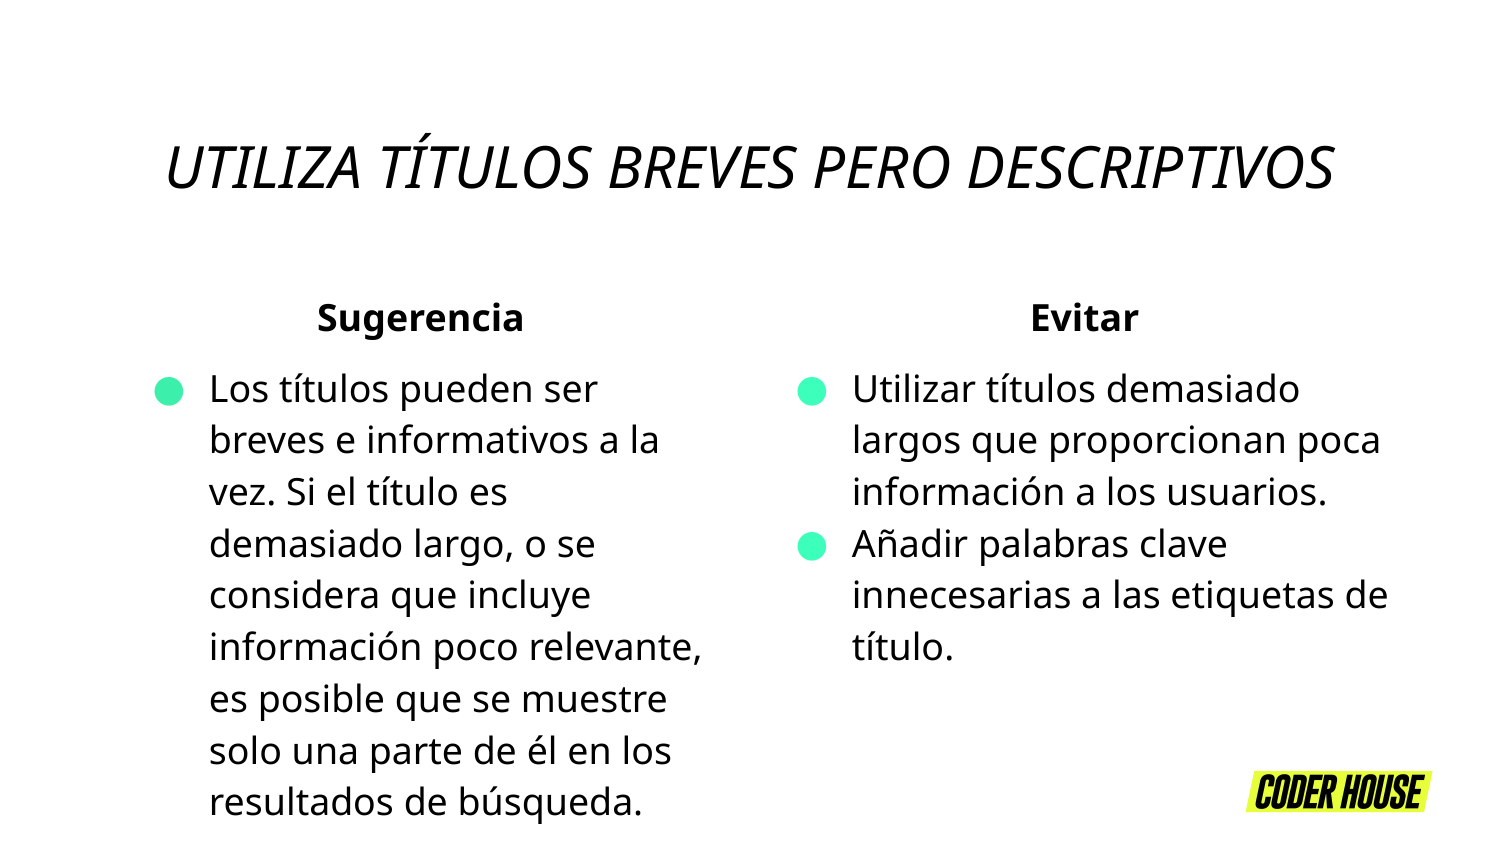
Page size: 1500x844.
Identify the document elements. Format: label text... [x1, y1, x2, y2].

text_box Evitar Utilizar títulos demasiado largos que proporcionan poca información a los usuarios. Añadir palabras clave innecesarias a las etiquetas de título. [761, 272, 1408, 765]
text_box UTILIZA TÍTULOS BREVES PERO DESCRIPTIVOS [105, 104, 1395, 219]
picture [1241, 764, 1437, 819]
text_box Sugerencia Los títulos pueden ser breves e informativos a la vez. Si el título es demasiado largo, o se considera que incluye información poco relevante, es posible que se muestre solo una parte de él en los resultados de búsqueda. [119, 272, 724, 765]
